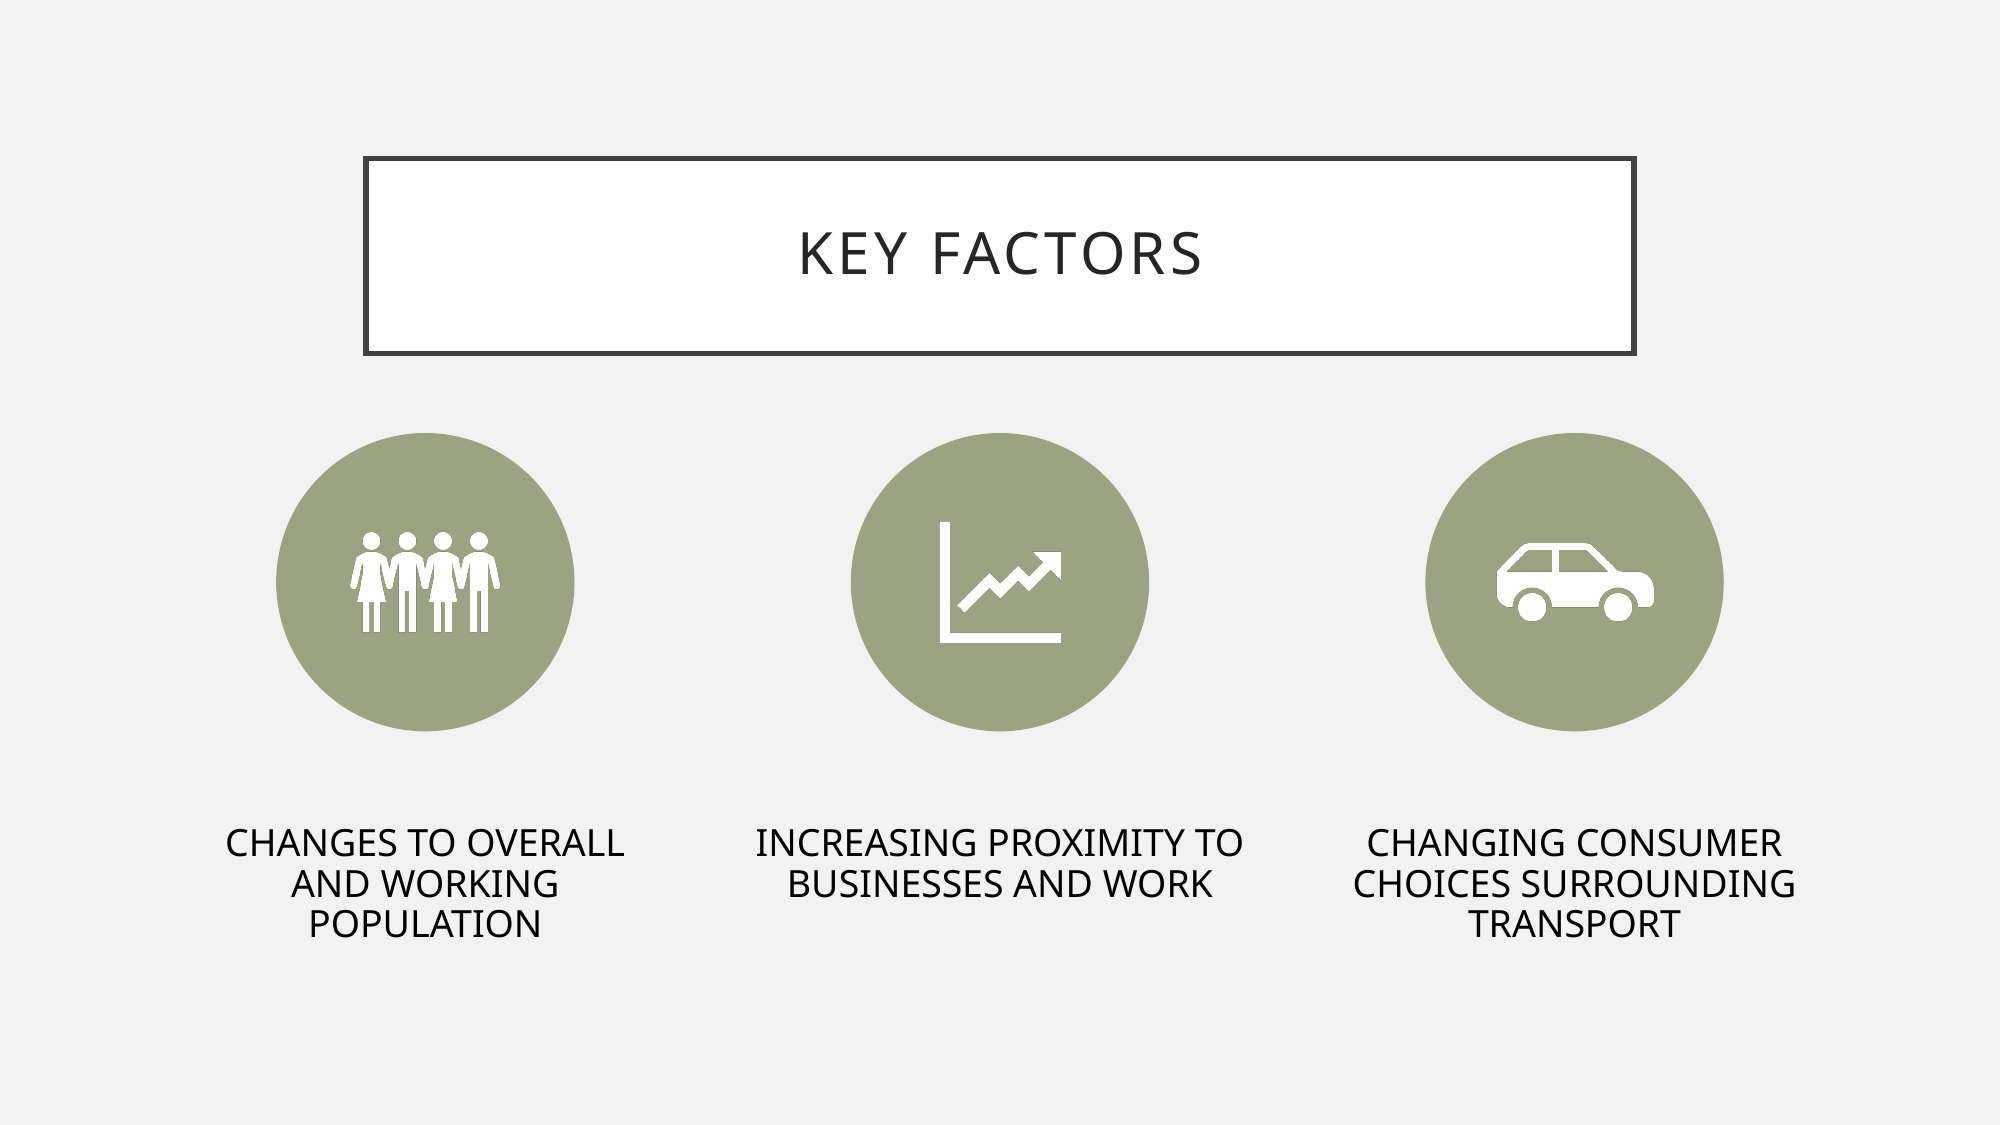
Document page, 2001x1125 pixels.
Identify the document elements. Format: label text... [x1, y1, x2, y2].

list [158, 432, 1842, 943]
title Key factors [363, 156, 1637, 356]
